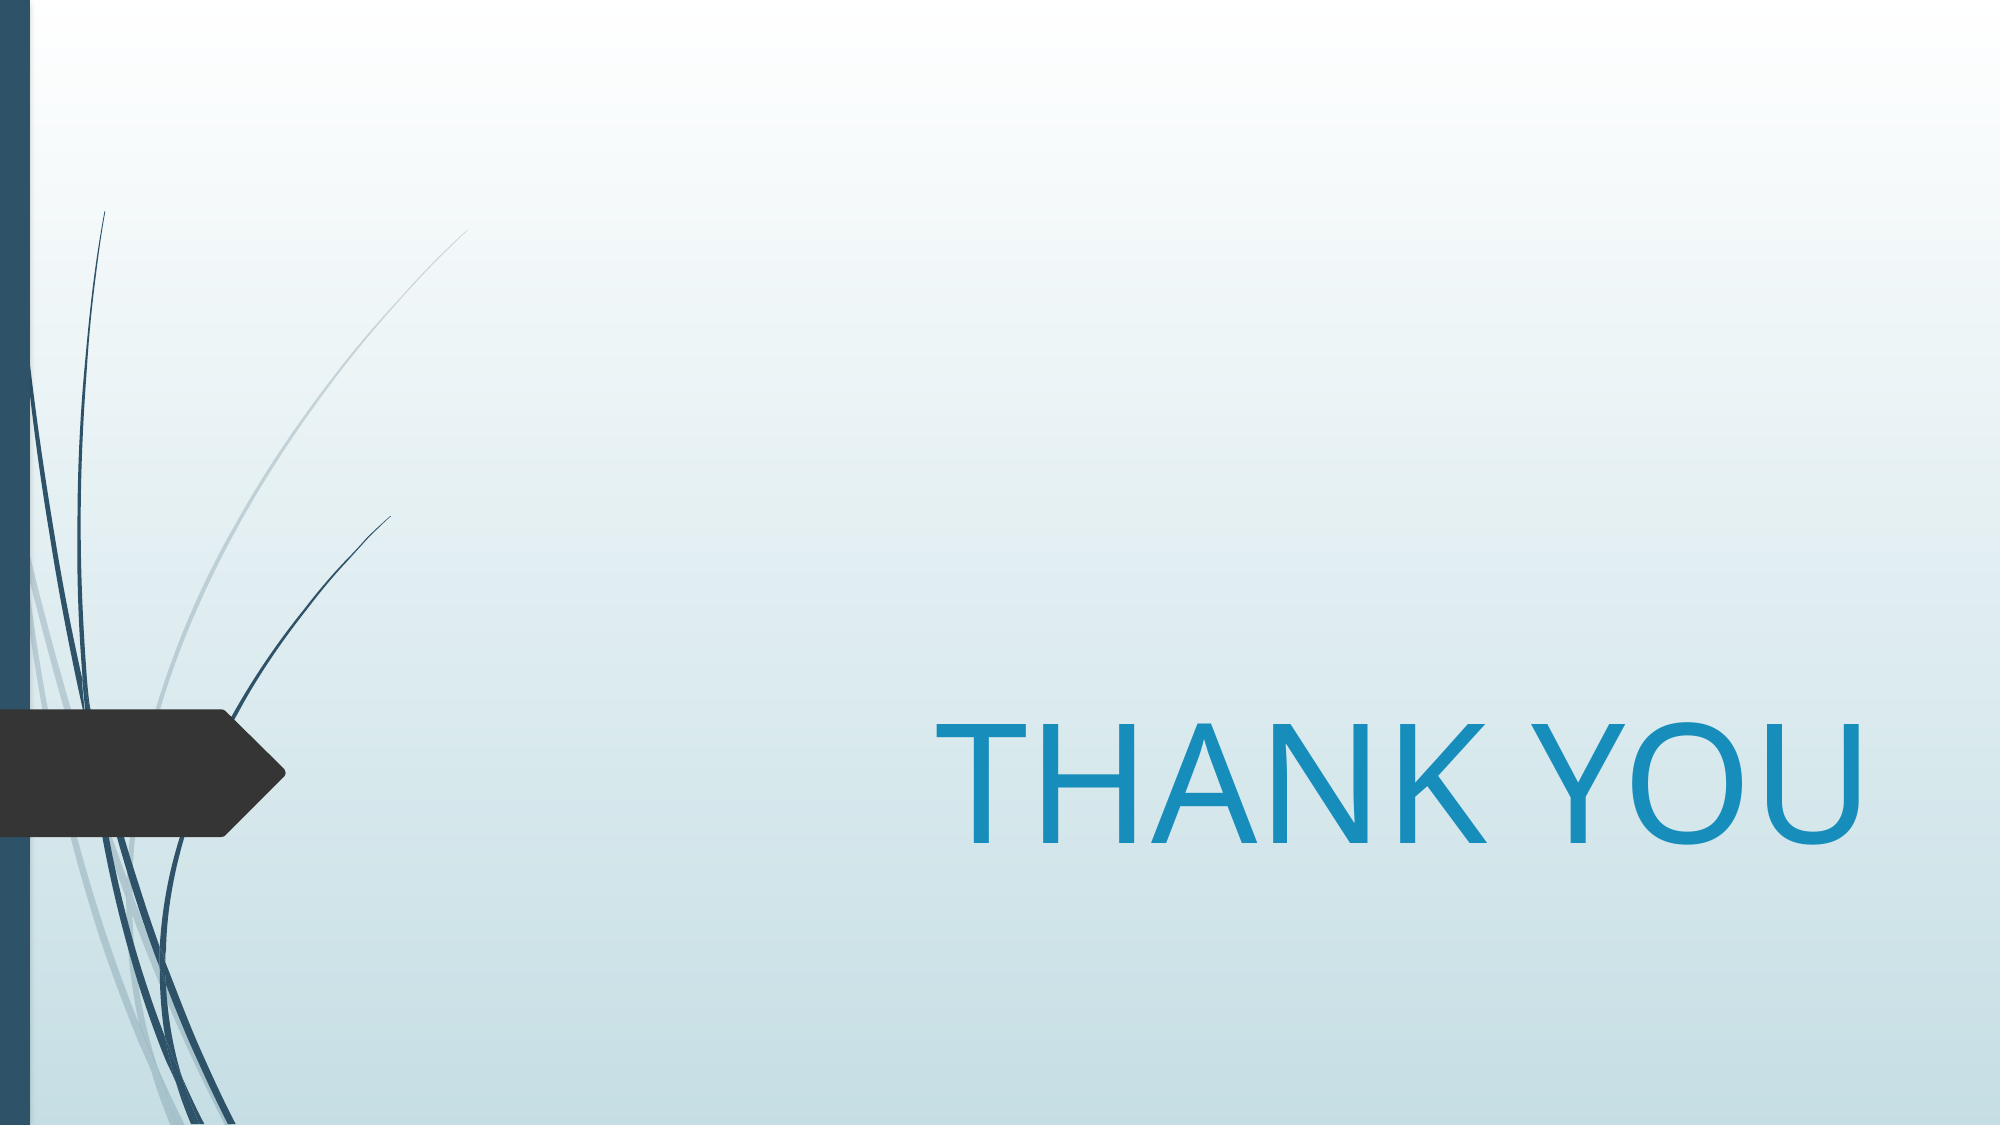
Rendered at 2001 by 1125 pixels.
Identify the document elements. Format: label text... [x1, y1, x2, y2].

title THANK YOU [426, 513, 1890, 885]
